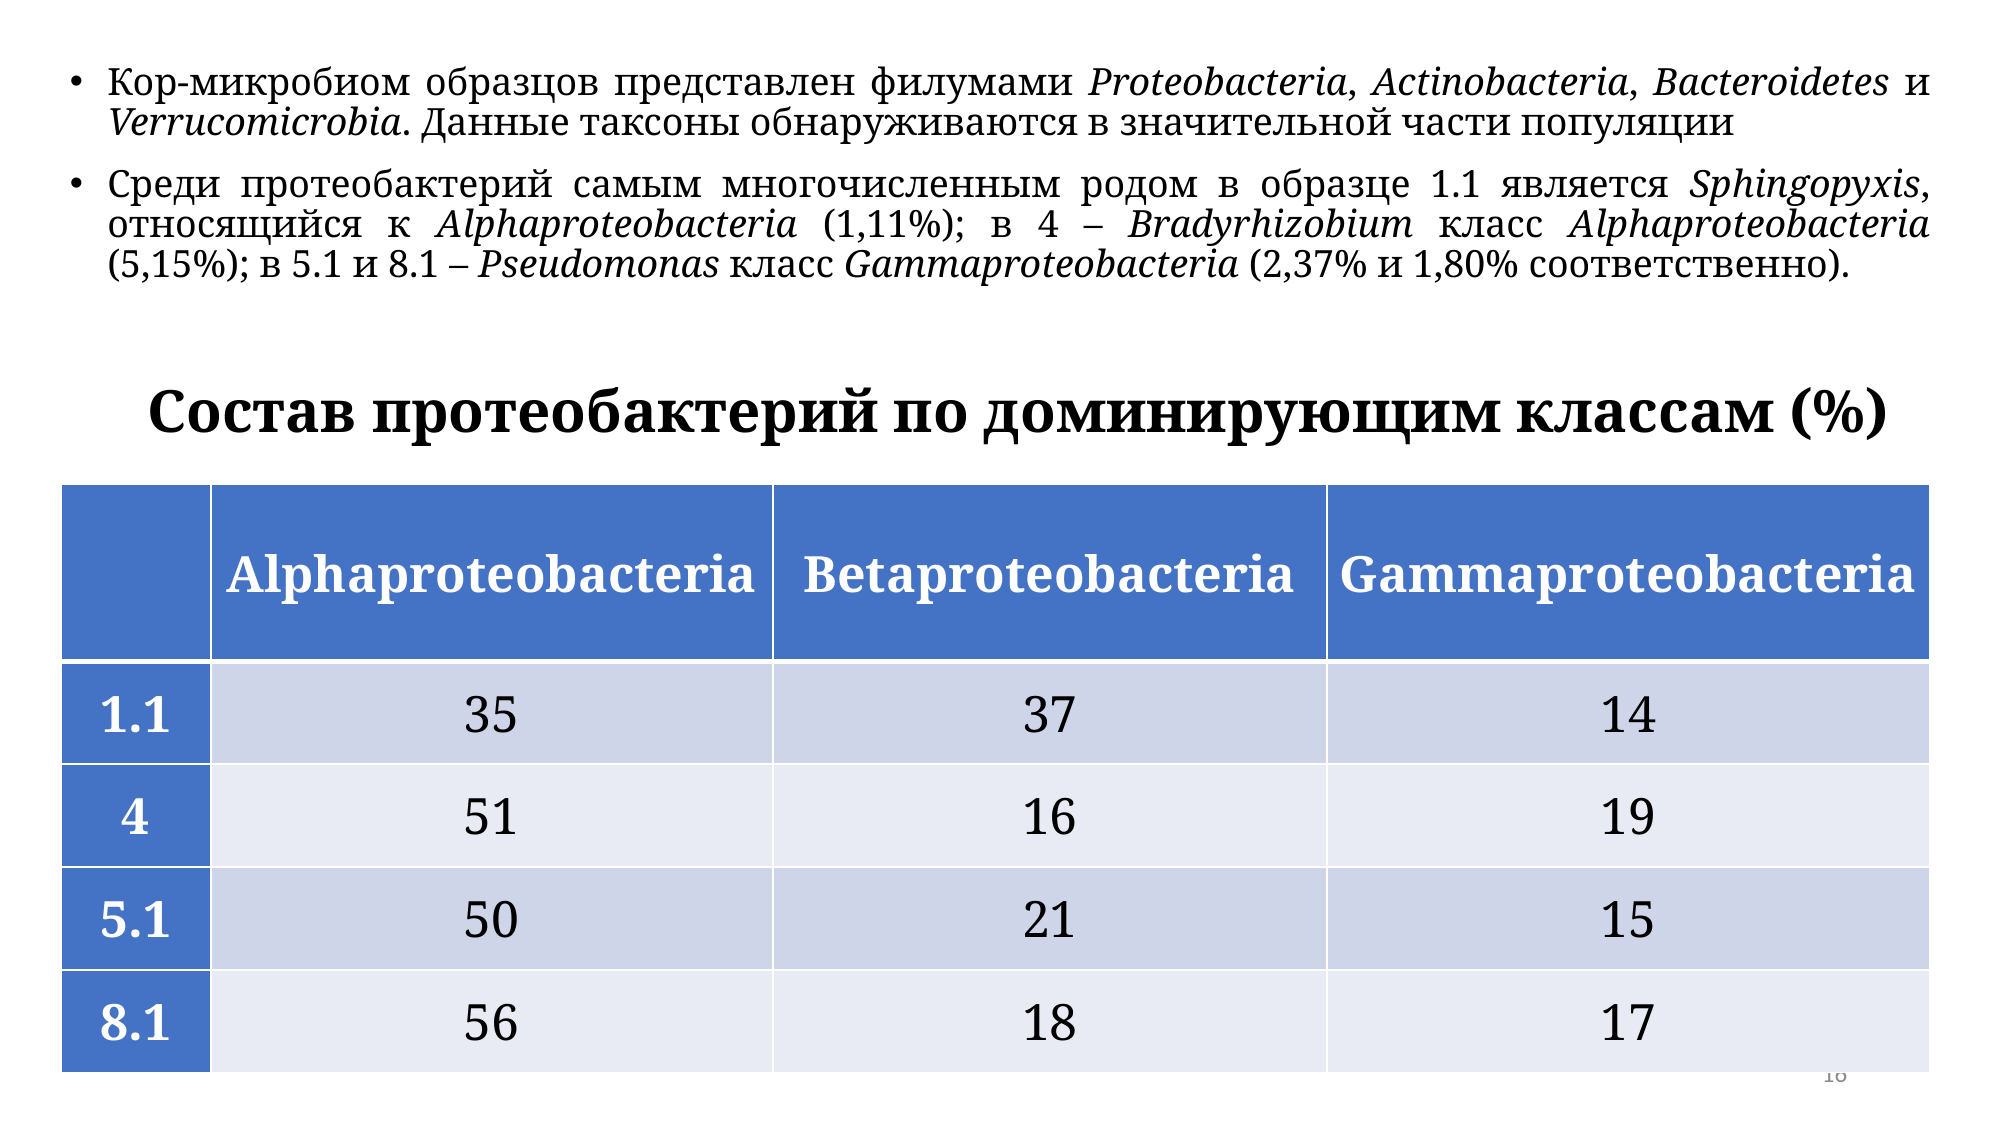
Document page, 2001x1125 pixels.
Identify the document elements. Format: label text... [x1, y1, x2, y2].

list Кор-микробиом образцов представлен филумами Proteobacteria, Actinobacteria, Bacteroidetes и Verrucomicrobia. Данные таксоны обнаруживаются в значительной части популяции Среди протеобактерий самым многочисленным родом в образце 1.1 является Sphingopyxis, относящийся к Alphaproteobacteria (1,11%); в 4 – Bradyrhizobium класс Alphaproteobacteria (5,15%); в 5.1 и 8.1 – Pseudomonas класс Gammaproteobacteria (2,37% и 1,80% соответственно). [54, 55, 1946, 368]
table_cell 19 [1328, 765, 1929, 866]
table_cell 18 [774, 971, 1326, 1072]
table_cell 5.1 [62, 868, 210, 969]
table_cell 21 [774, 868, 1326, 969]
table_header [62, 485, 210, 659]
table_cell 4 [62, 765, 210, 866]
table_cell 50 [212, 868, 772, 969]
table_cell 1.1 [62, 664, 210, 763]
table_cell 8.1 [62, 971, 210, 1072]
table_header Gammaproteobacteria [1328, 485, 1929, 659]
slide_number 16 [1412, 1073, 1863, 1103]
table_cell 51 [212, 765, 772, 866]
table_header Betaproteobacteria [774, 485, 1326, 659]
table_cell 17 [1328, 971, 1929, 1072]
table_cell 15 [1328, 868, 1929, 969]
table_cell 35 [212, 664, 772, 763]
table_cell 56 [212, 971, 772, 1072]
table_cell 14 [1328, 664, 1929, 763]
table_cell 37 [774, 664, 1326, 763]
table_cell 16 [774, 765, 1326, 866]
table_header Alphaproteobacteria [212, 485, 772, 659]
text_box Состав протеобактерий по доминирующим классам (%) [132, 367, 1946, 452]
